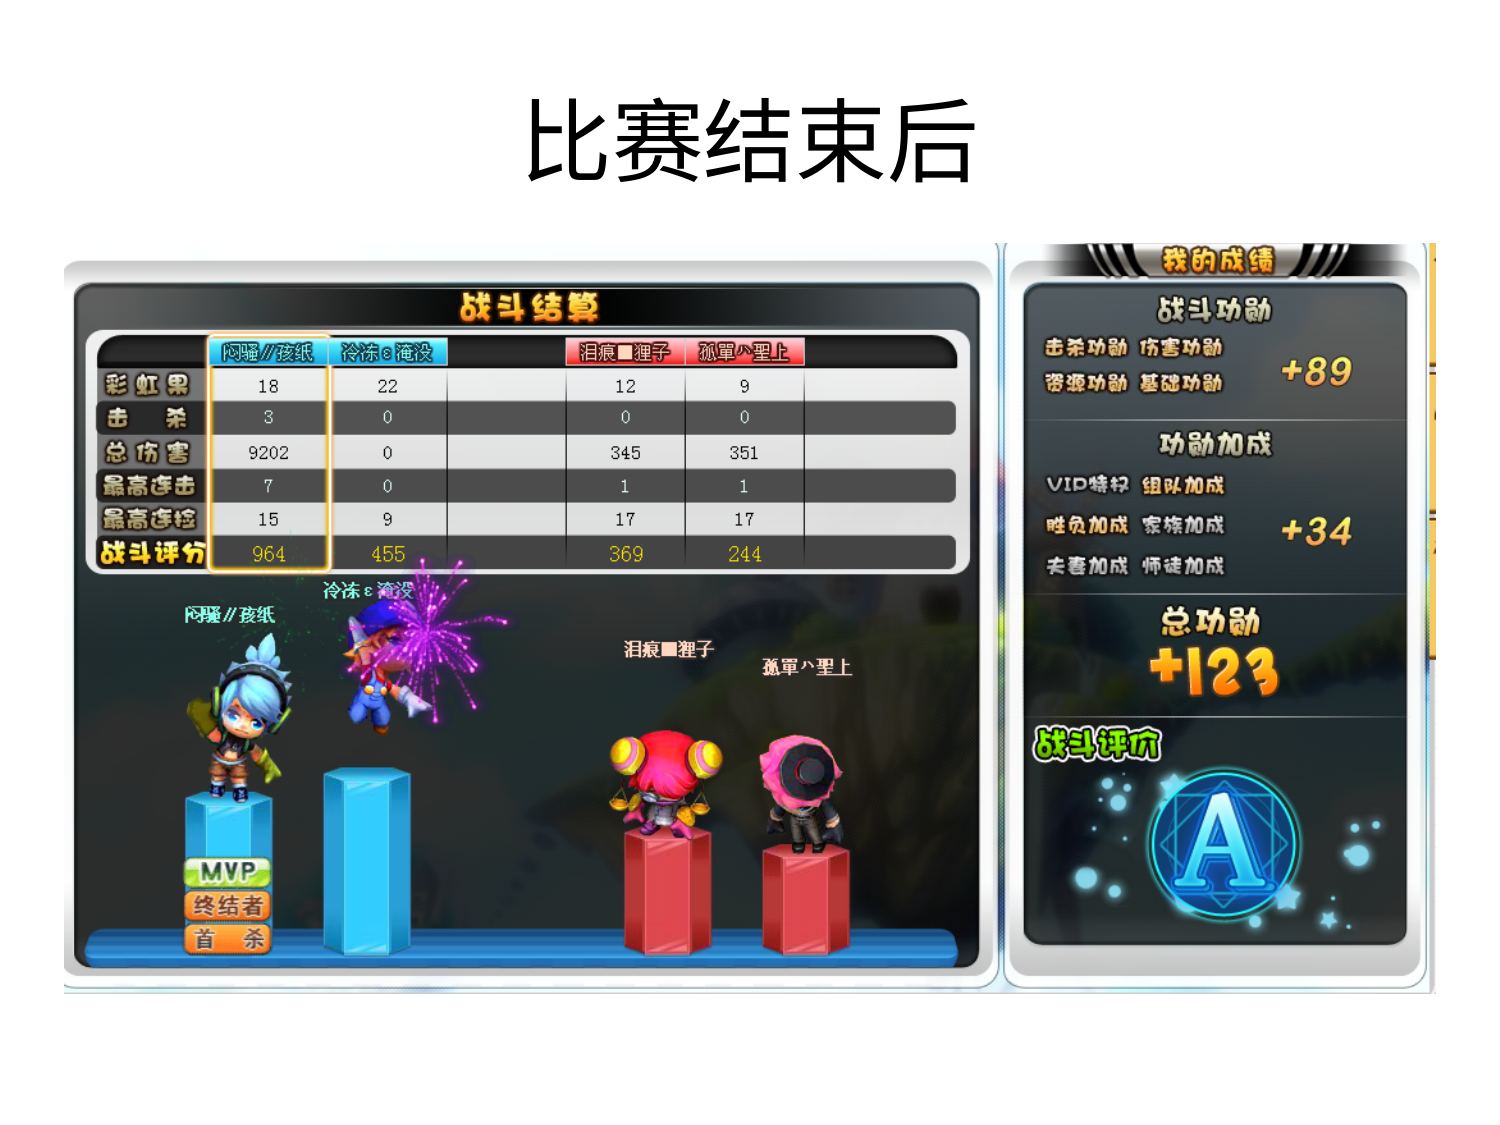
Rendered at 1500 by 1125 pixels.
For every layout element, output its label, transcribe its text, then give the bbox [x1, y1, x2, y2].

title 比赛结束后 [75, 45, 1425, 233]
picture [64, 243, 1436, 995]
